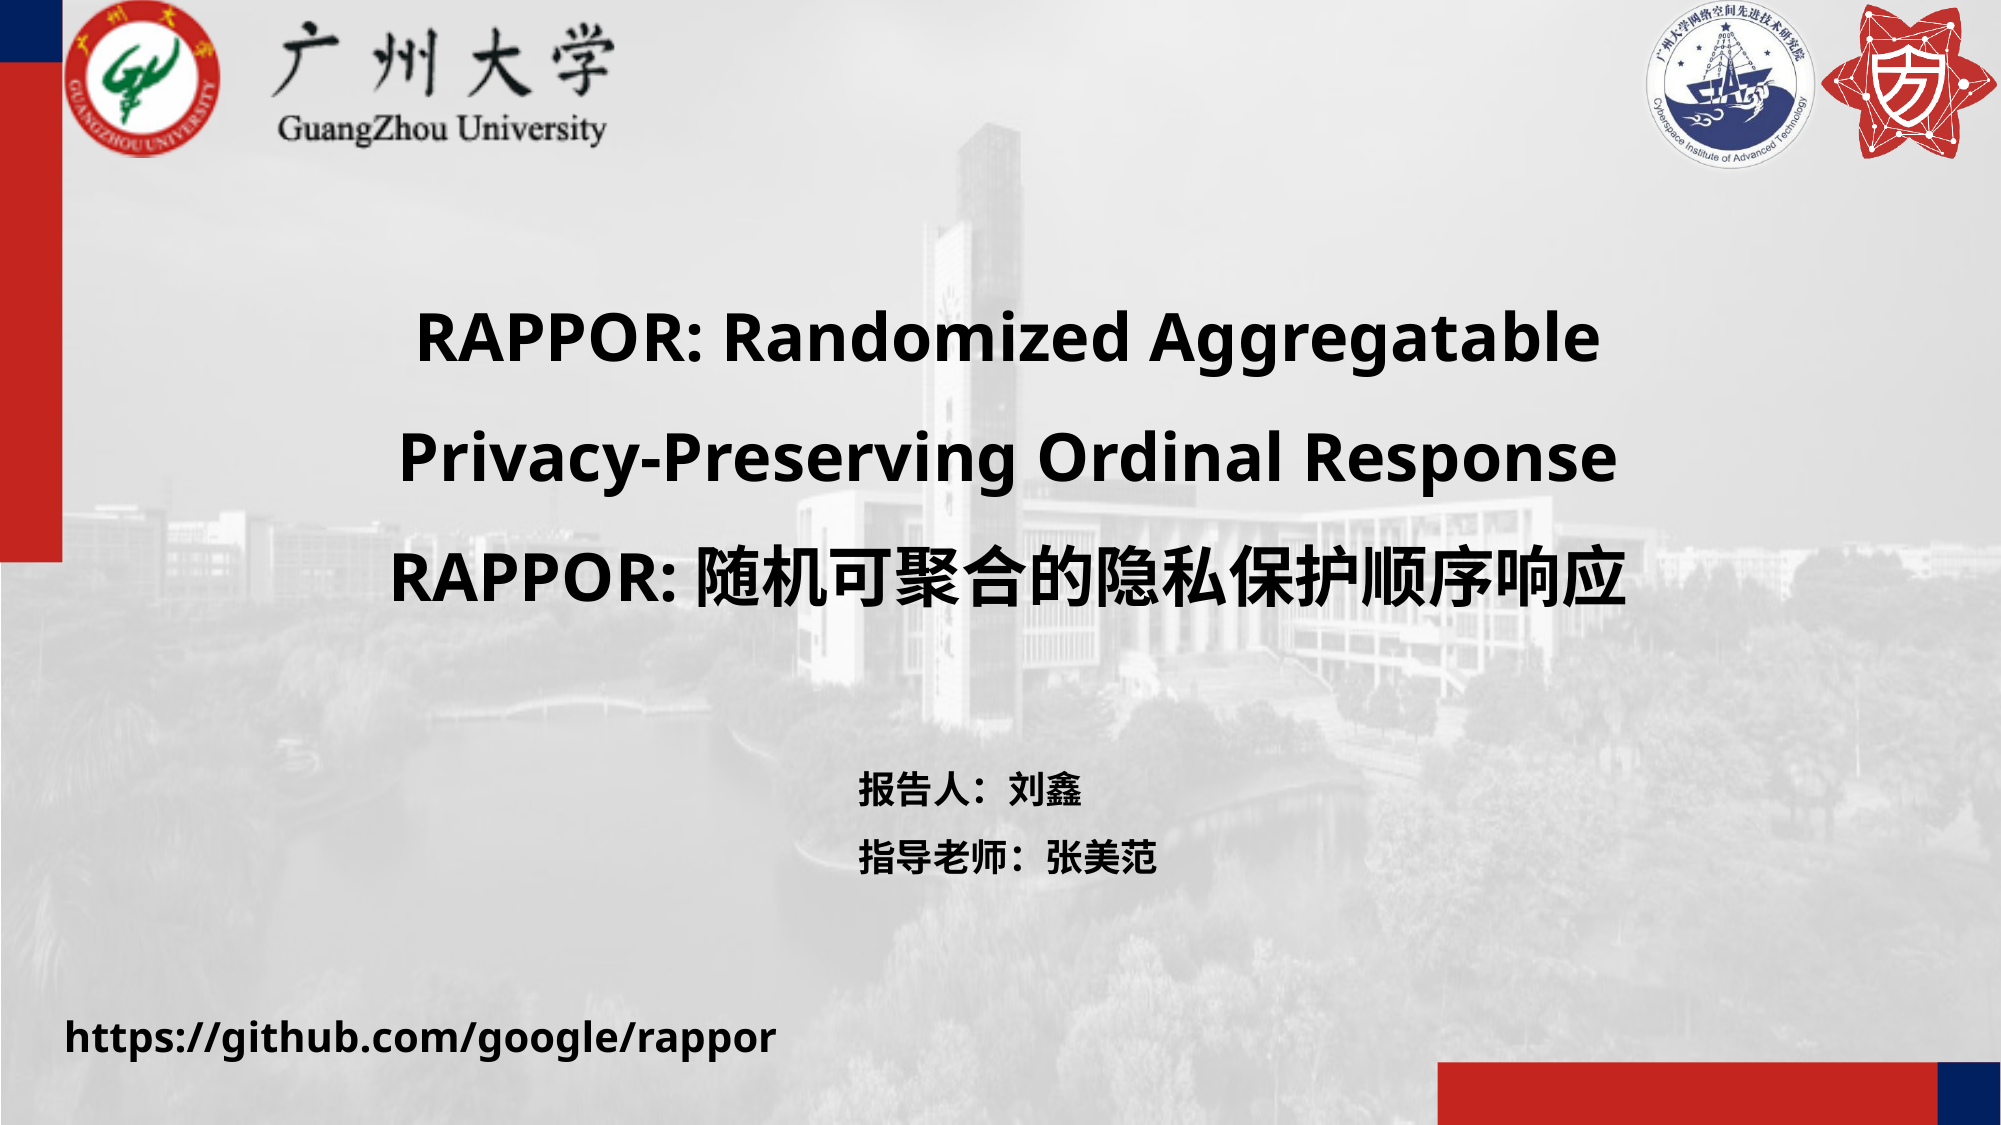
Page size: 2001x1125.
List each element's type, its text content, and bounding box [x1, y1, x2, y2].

text_box RAPPOR: Randomized Aggregatable Privacy-Preserving Ordinal Response RAPPOR:随机可聚合的隐私保护顺序响应 [288, 247, 1729, 623]
text_box 报告人：刘鑫 指导老师：张美范 [843, 736, 1174, 886]
picture [64, 0, 633, 158]
picture [1639, 0, 2001, 176]
text_box https://github.com/google/rappor [49, 1003, 793, 1069]
text_box [150, 430, 1867, 694]
